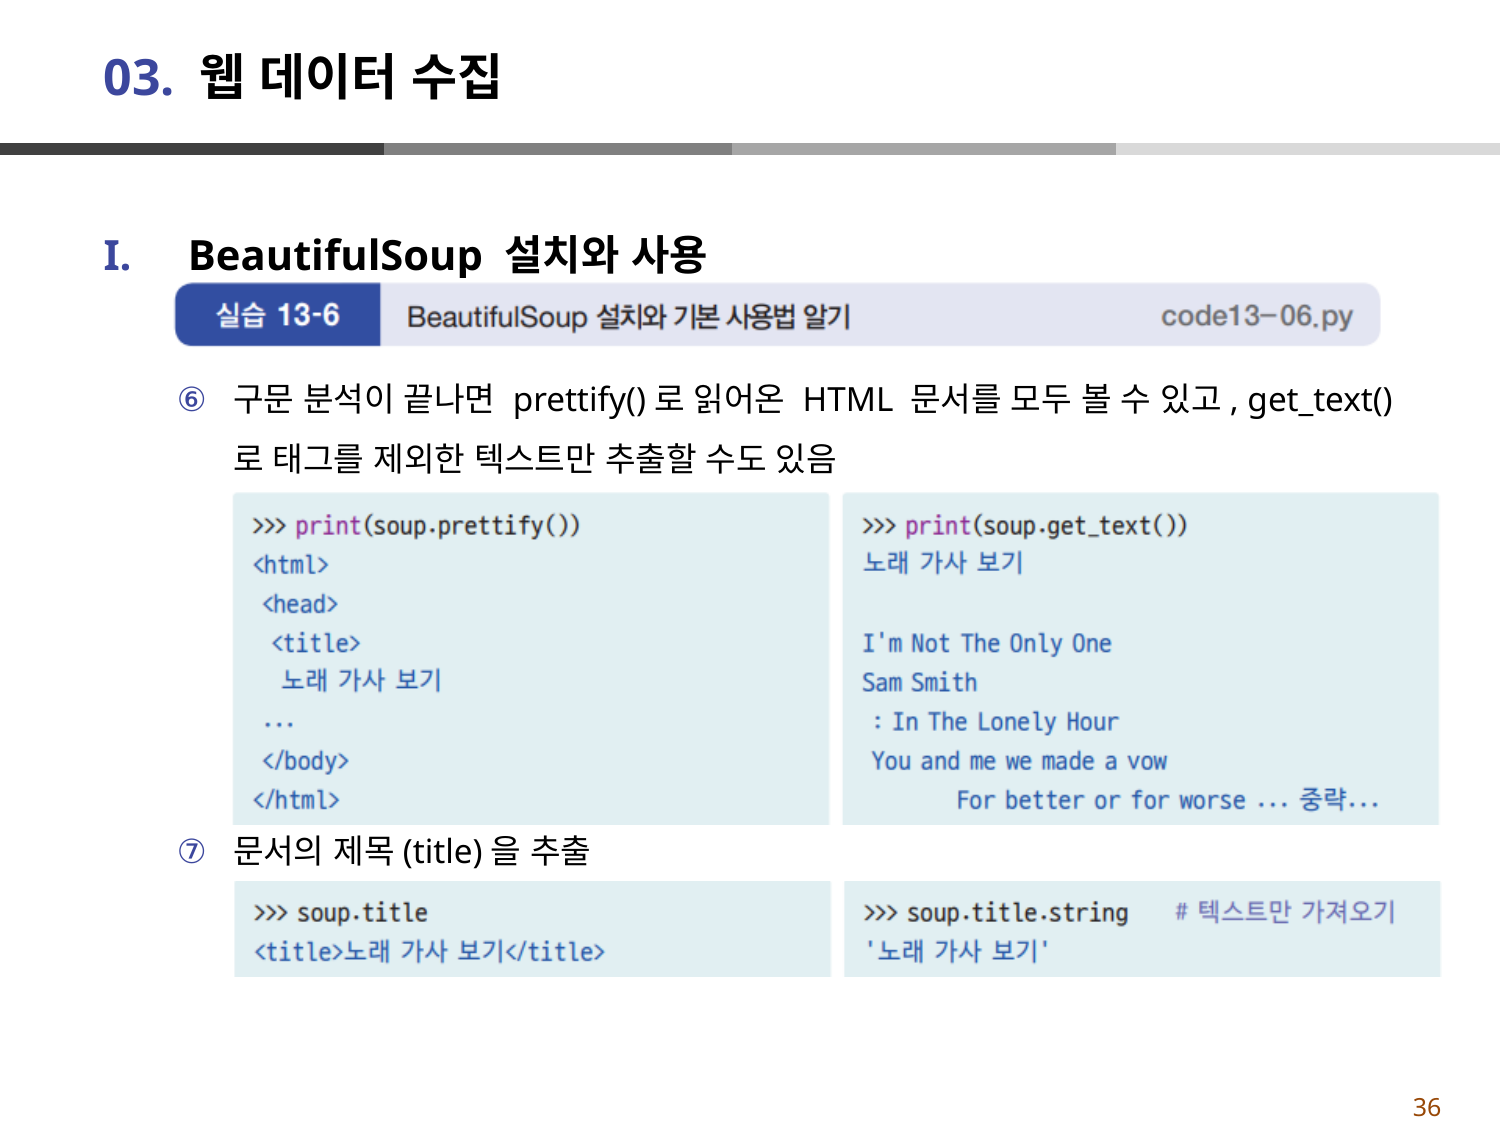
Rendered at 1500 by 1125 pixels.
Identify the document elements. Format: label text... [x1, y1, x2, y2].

list BeautifulSoup 설치와 사용 구문 분석이 끝나면 prettify()로 읽어온 HTML 문서를 모두 볼 수 있고, get_text()로 태그를 제외한 텍스트만 추출할 수도 있음 문서의 제목(title)을 추출 [88, 196, 1412, 1095]
picture [170, 278, 1384, 352]
picture [229, 491, 1442, 825]
picture [229, 881, 1442, 977]
title 03. 웹 데이터 수집 [88, 30, 1400, 121]
